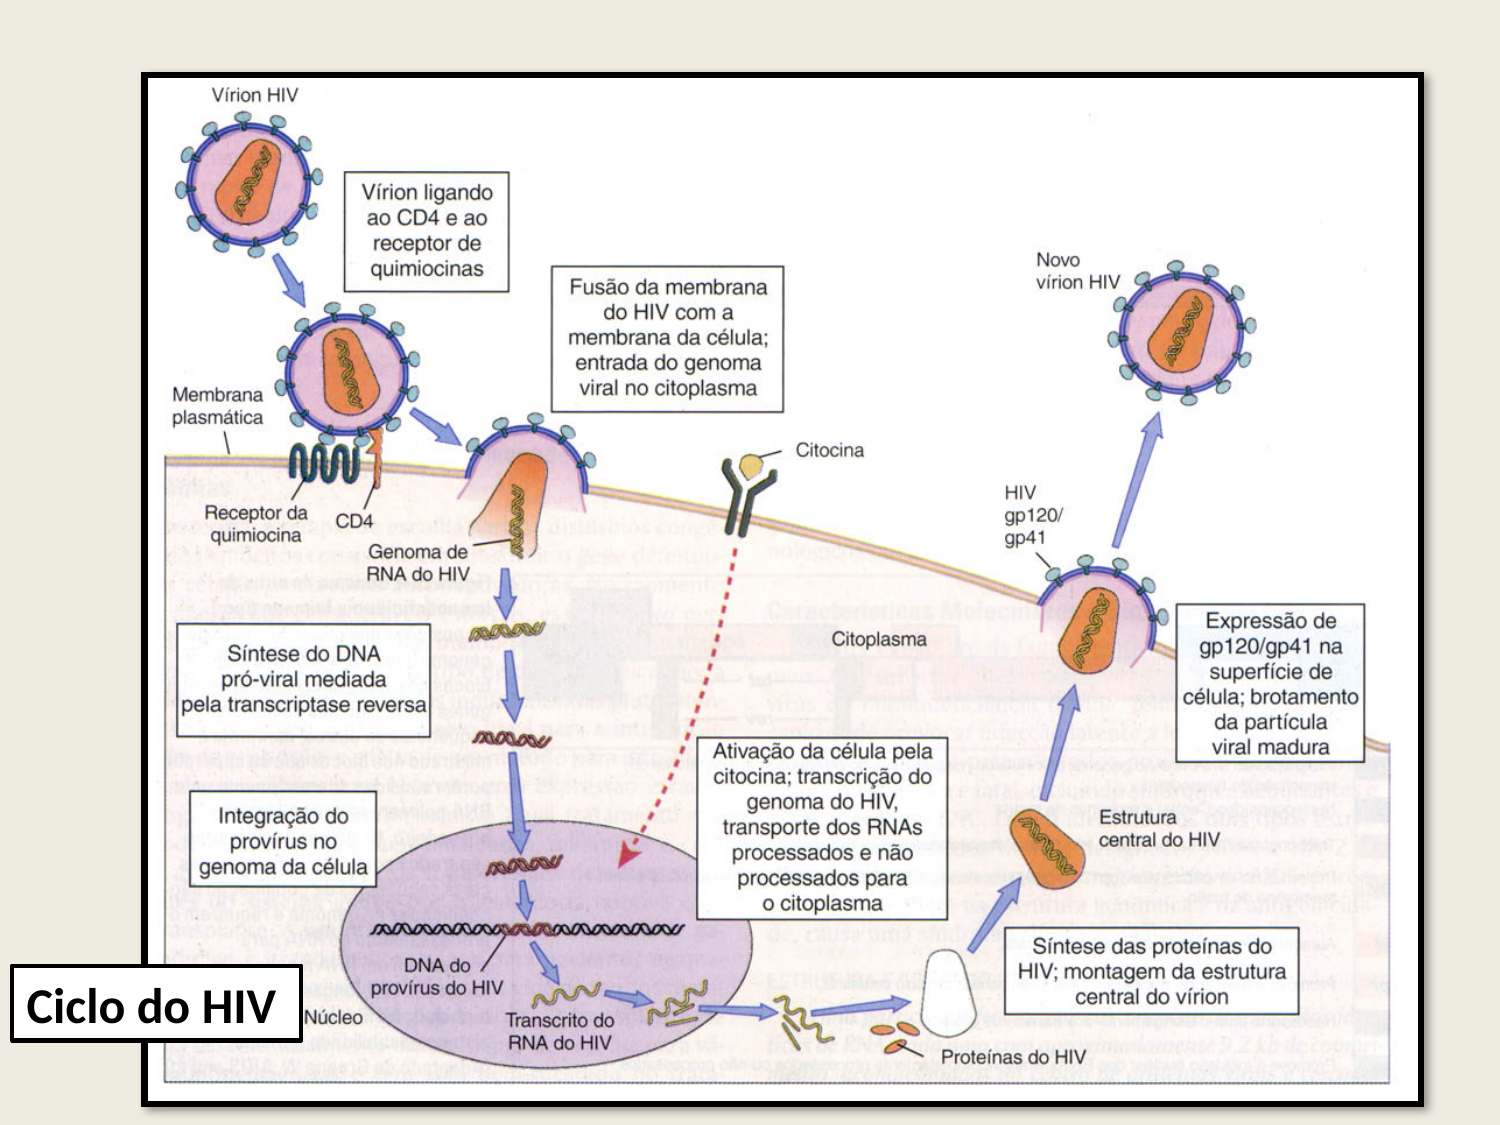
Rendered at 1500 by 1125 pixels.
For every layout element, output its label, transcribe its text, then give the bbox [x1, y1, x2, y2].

text_box Ciclo do HIV [10, 964, 141, 1043]
title Vírus [75, 45, 1425, 233]
picture [147, 77, 1419, 1101]
